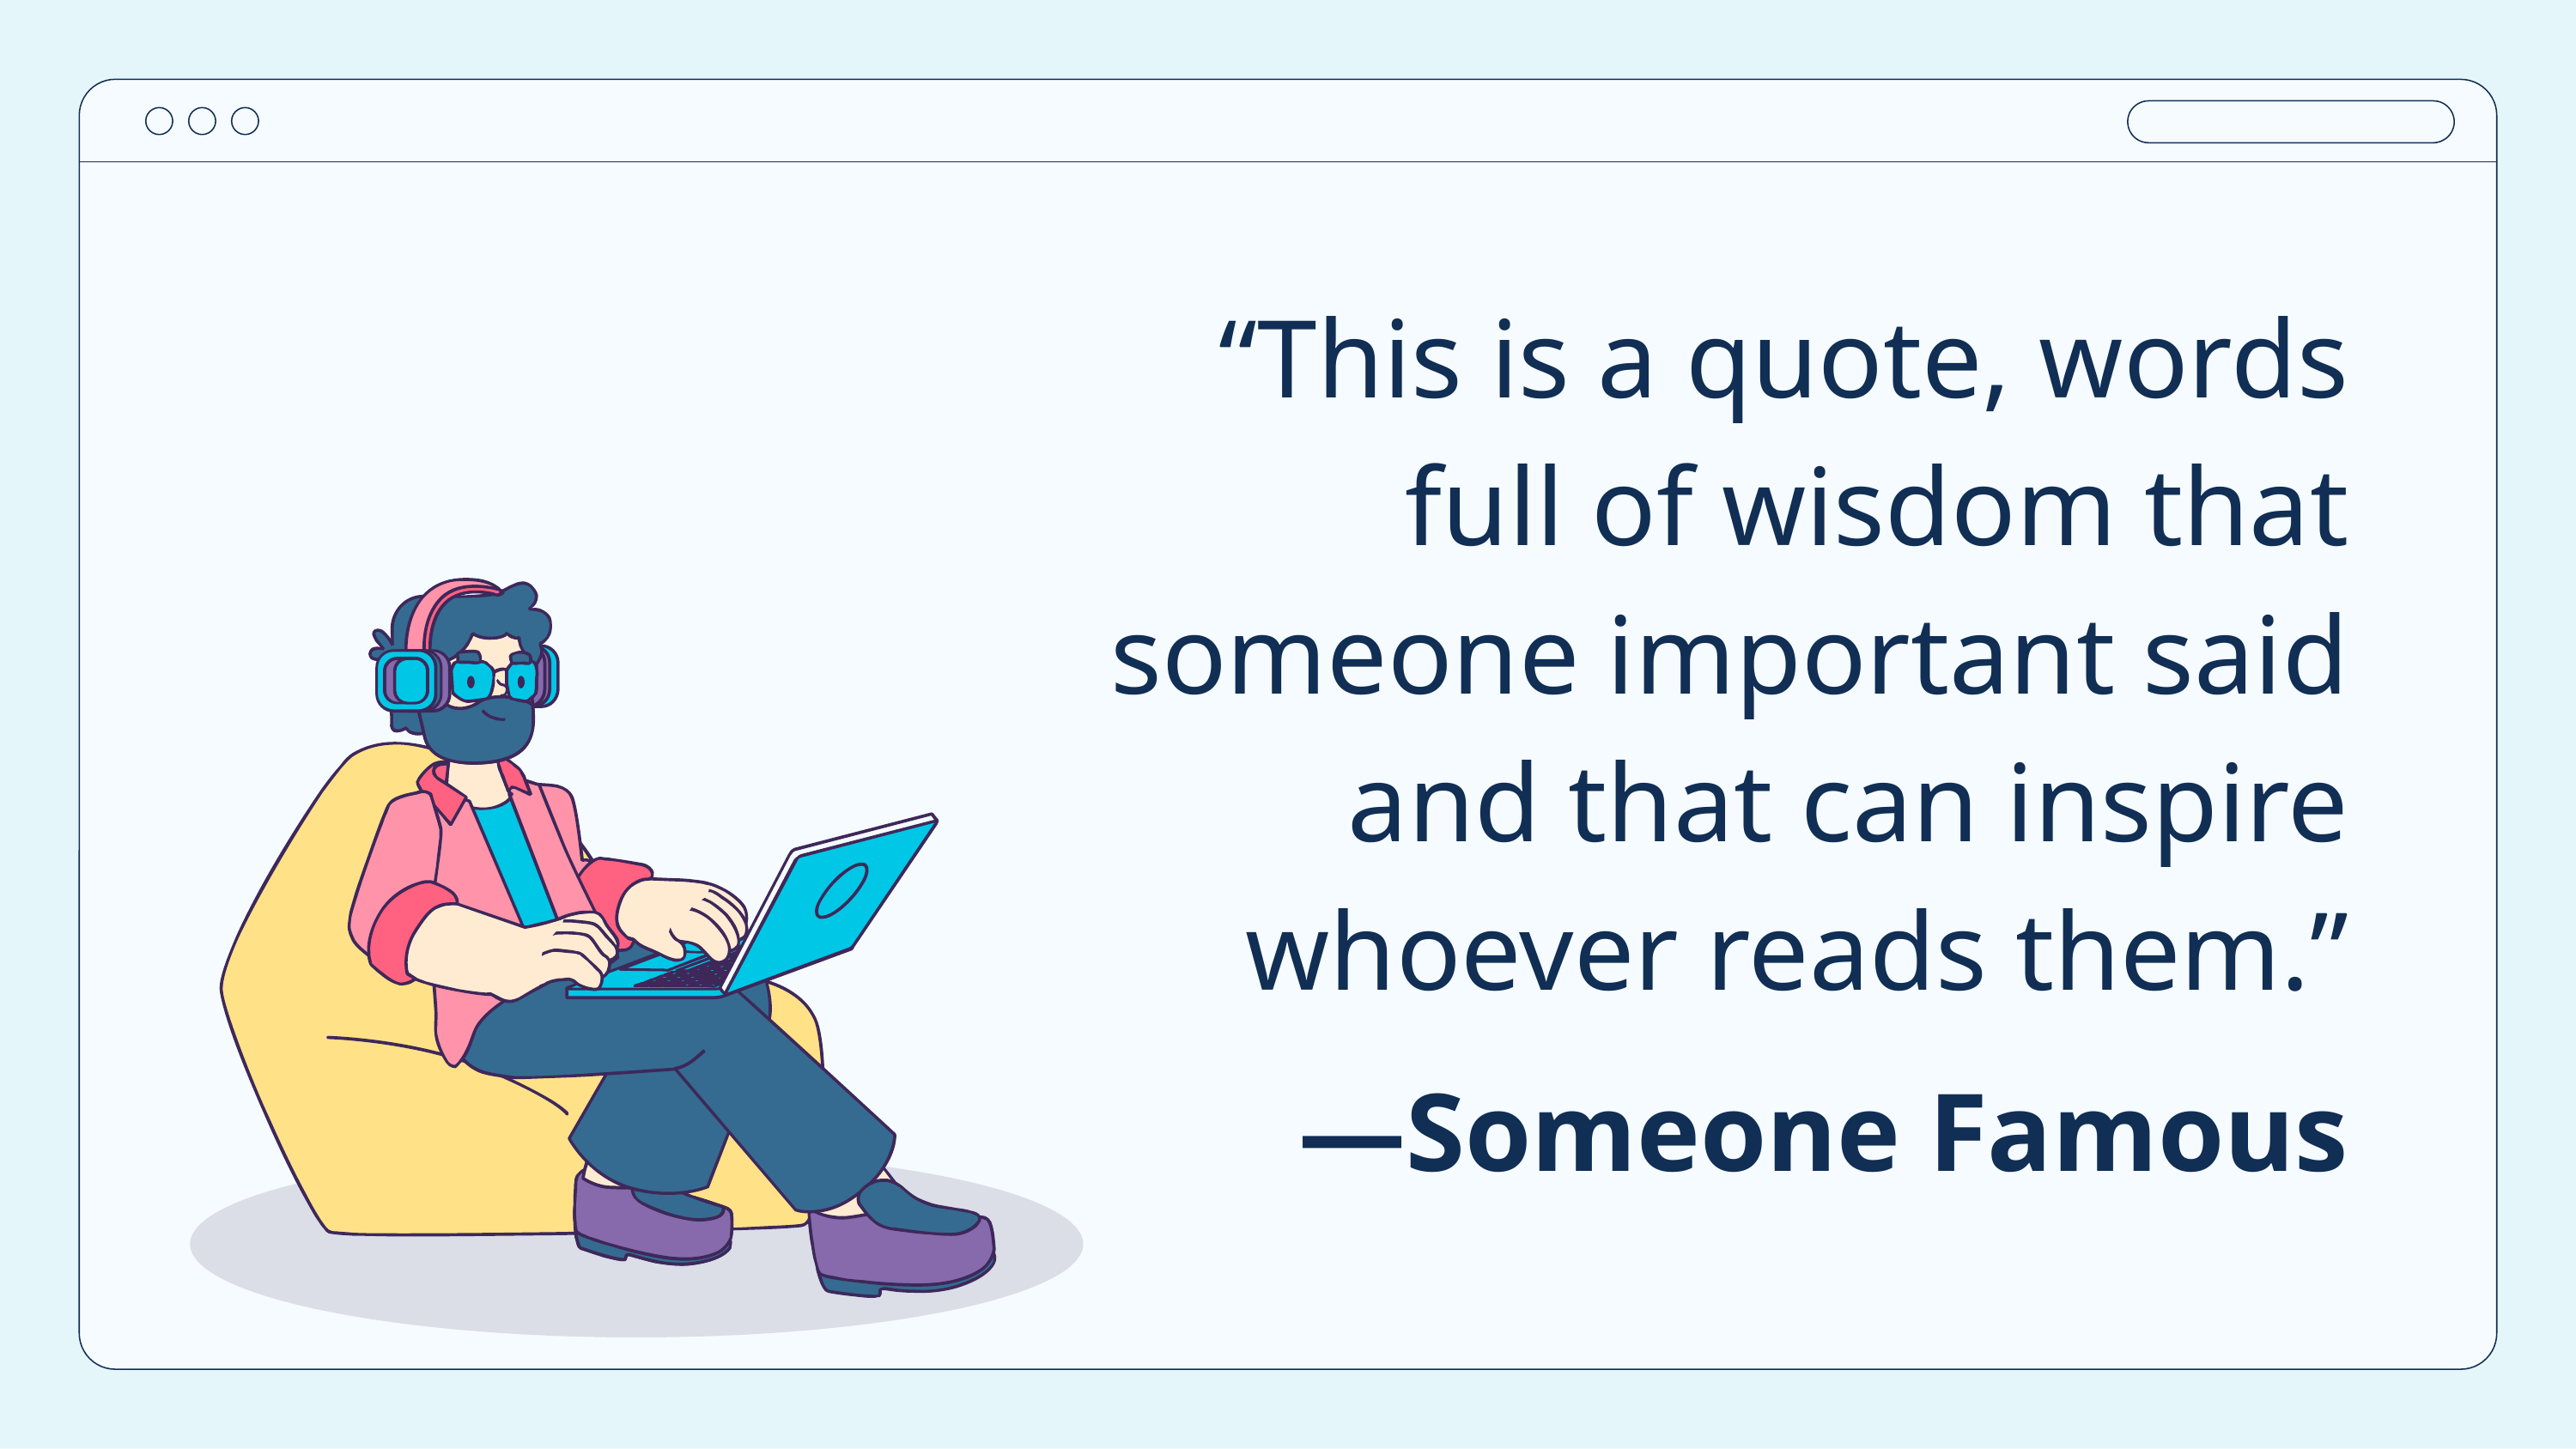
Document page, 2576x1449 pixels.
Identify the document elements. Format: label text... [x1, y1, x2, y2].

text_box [190, 577, 1084, 1338]
subtitle “This is a quote, words full of wisdom that someone important said and that can inspire whoever reads them.” [1083, 258, 2376, 1038]
title —Someone Famous [1087, 1038, 2376, 1169]
